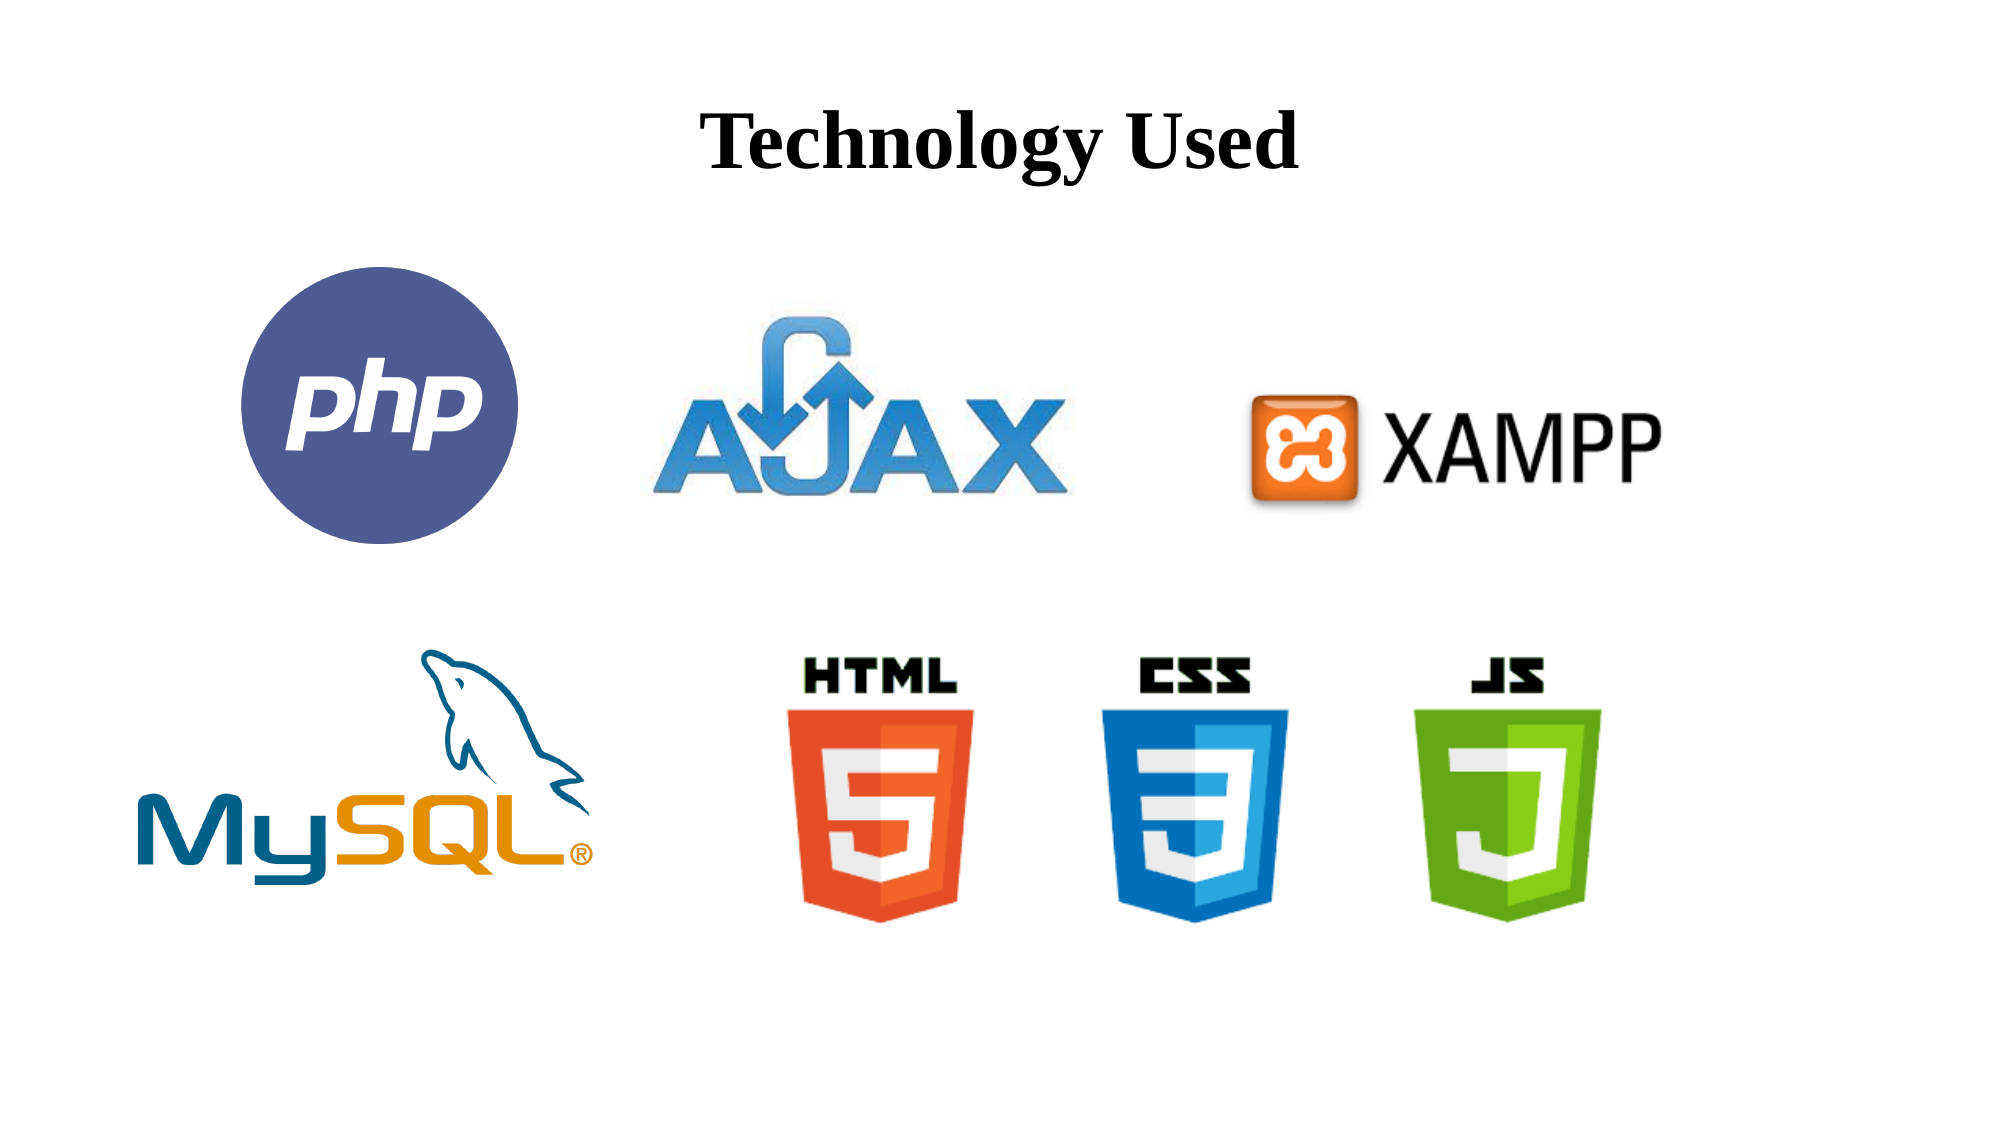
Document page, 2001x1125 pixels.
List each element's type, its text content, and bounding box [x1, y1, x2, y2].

picture [640, 300, 1080, 511]
picture [137, 649, 593, 886]
picture [1221, 321, 1691, 585]
title Technology Used [137, 59, 1863, 224]
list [102, 267, 656, 544]
picture [629, 637, 1760, 946]
